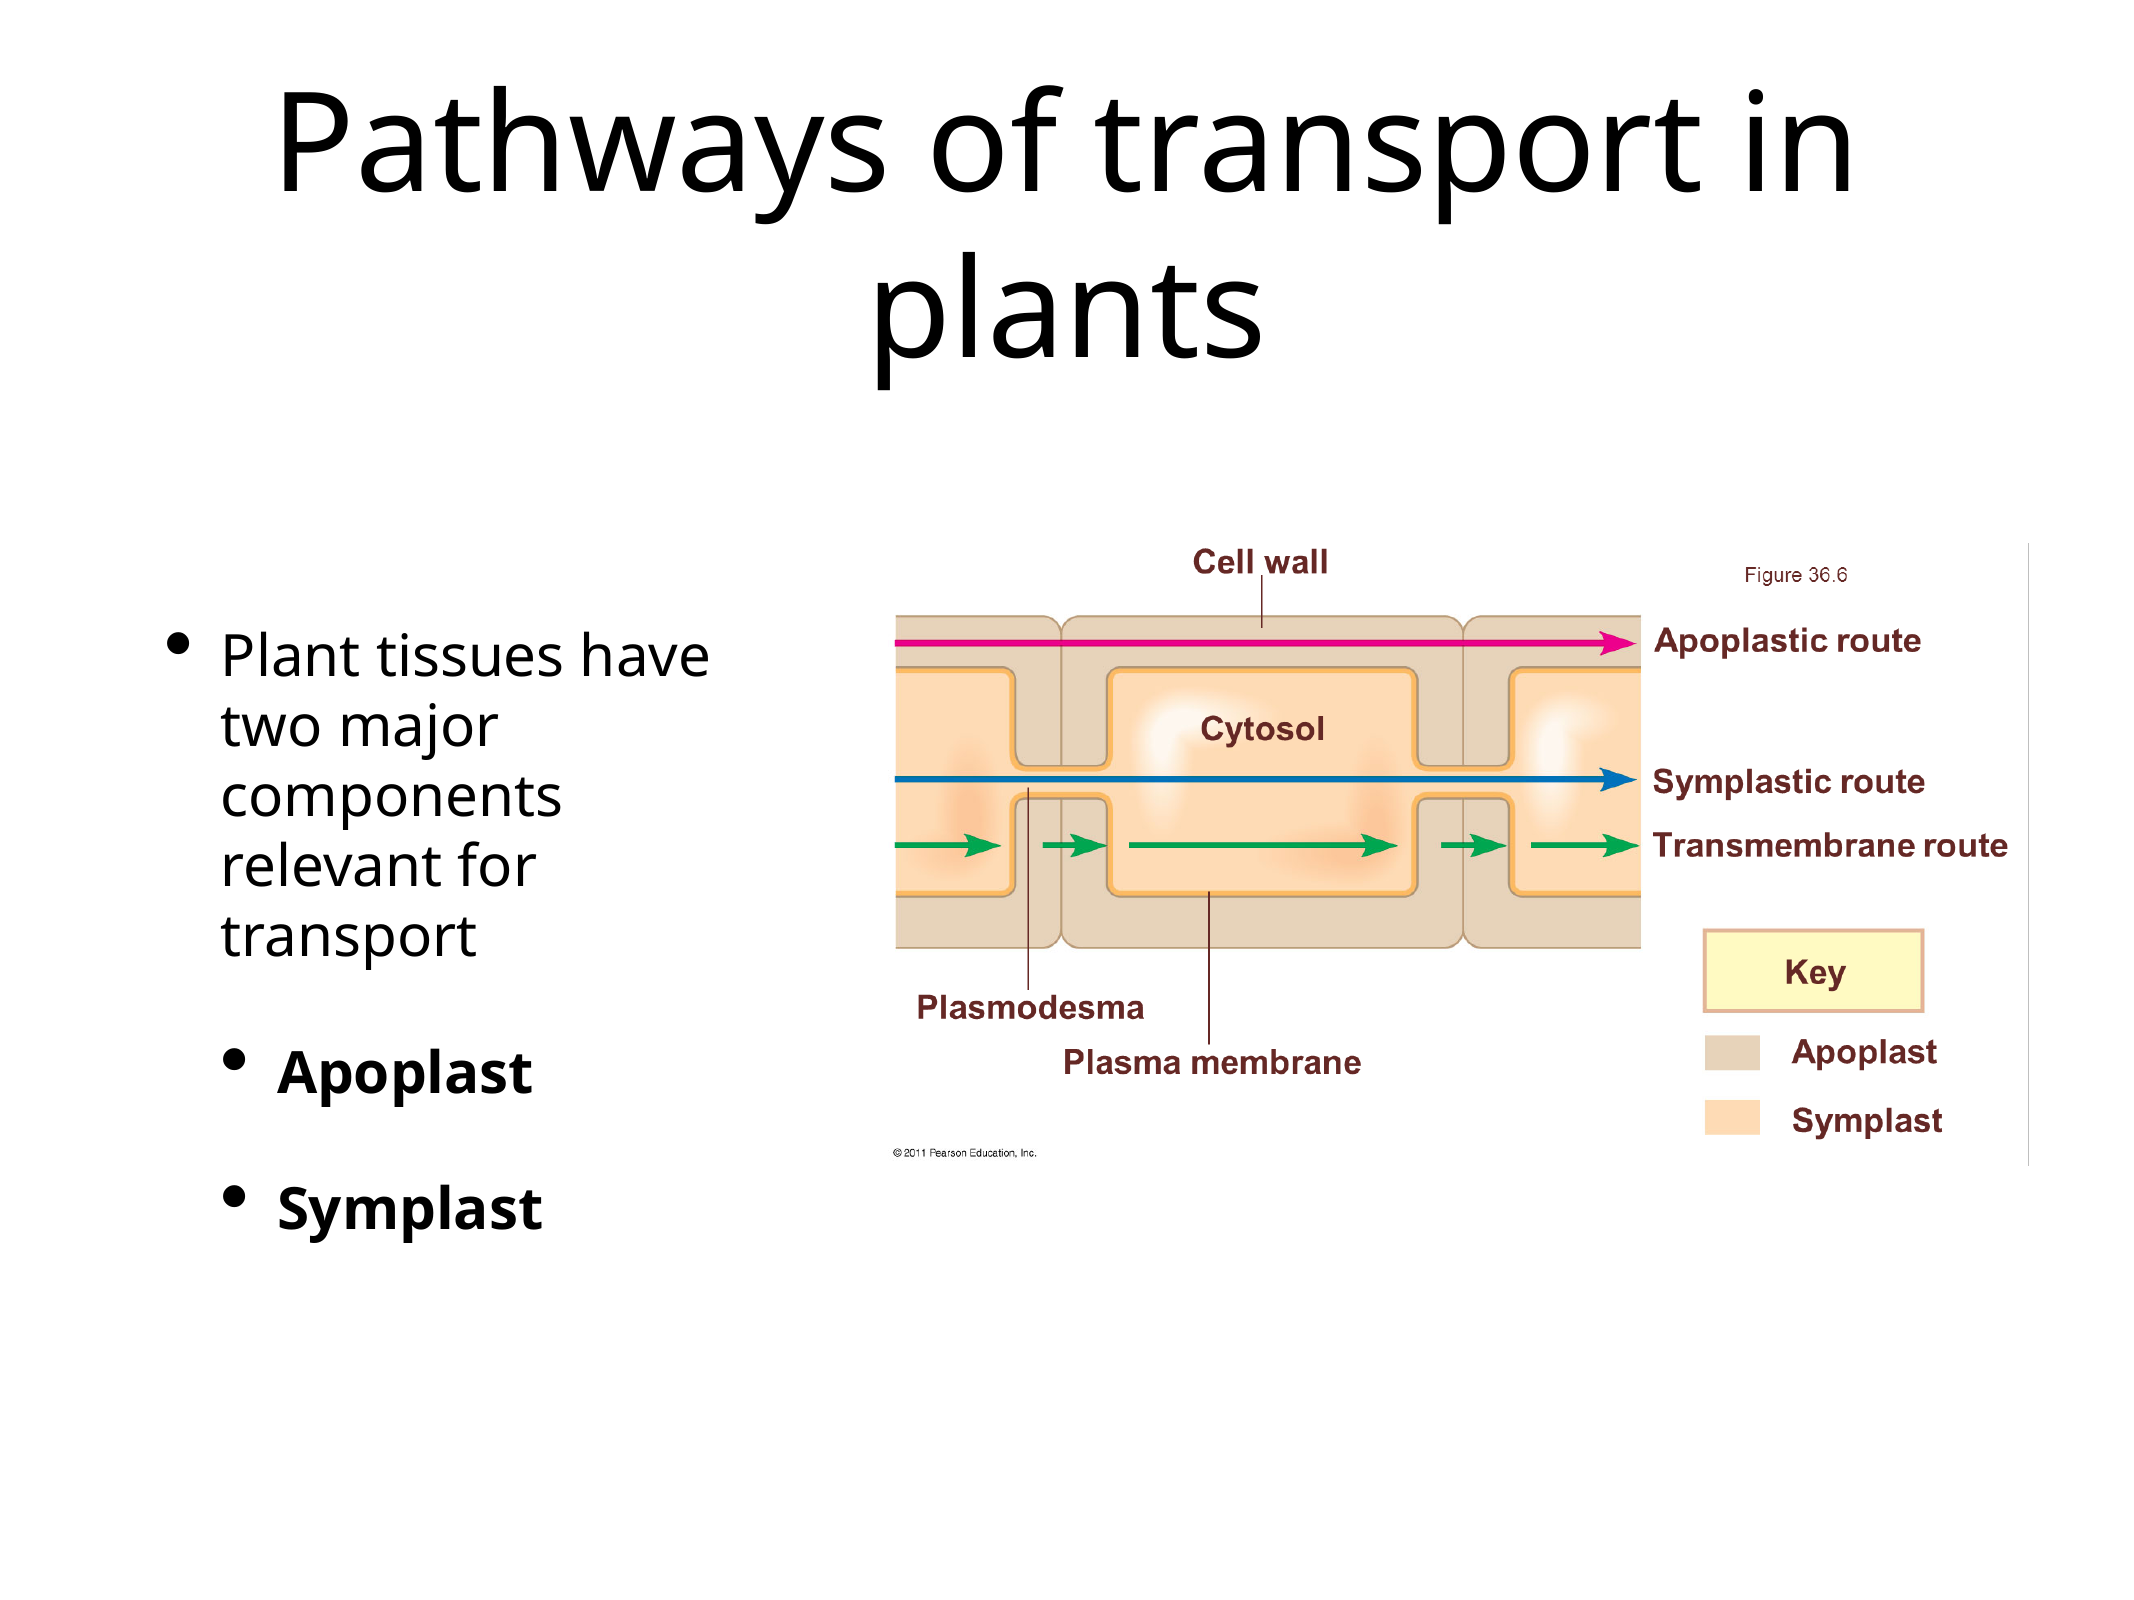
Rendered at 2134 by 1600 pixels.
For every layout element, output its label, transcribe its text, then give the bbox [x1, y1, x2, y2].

picture [888, 529, 2029, 1166]
list Plant tissues have two major components relevant for transport Apoplast Symplast [155, 424, 783, 1436]
title Pathways of transport in plants [155, 41, 1978, 397]
